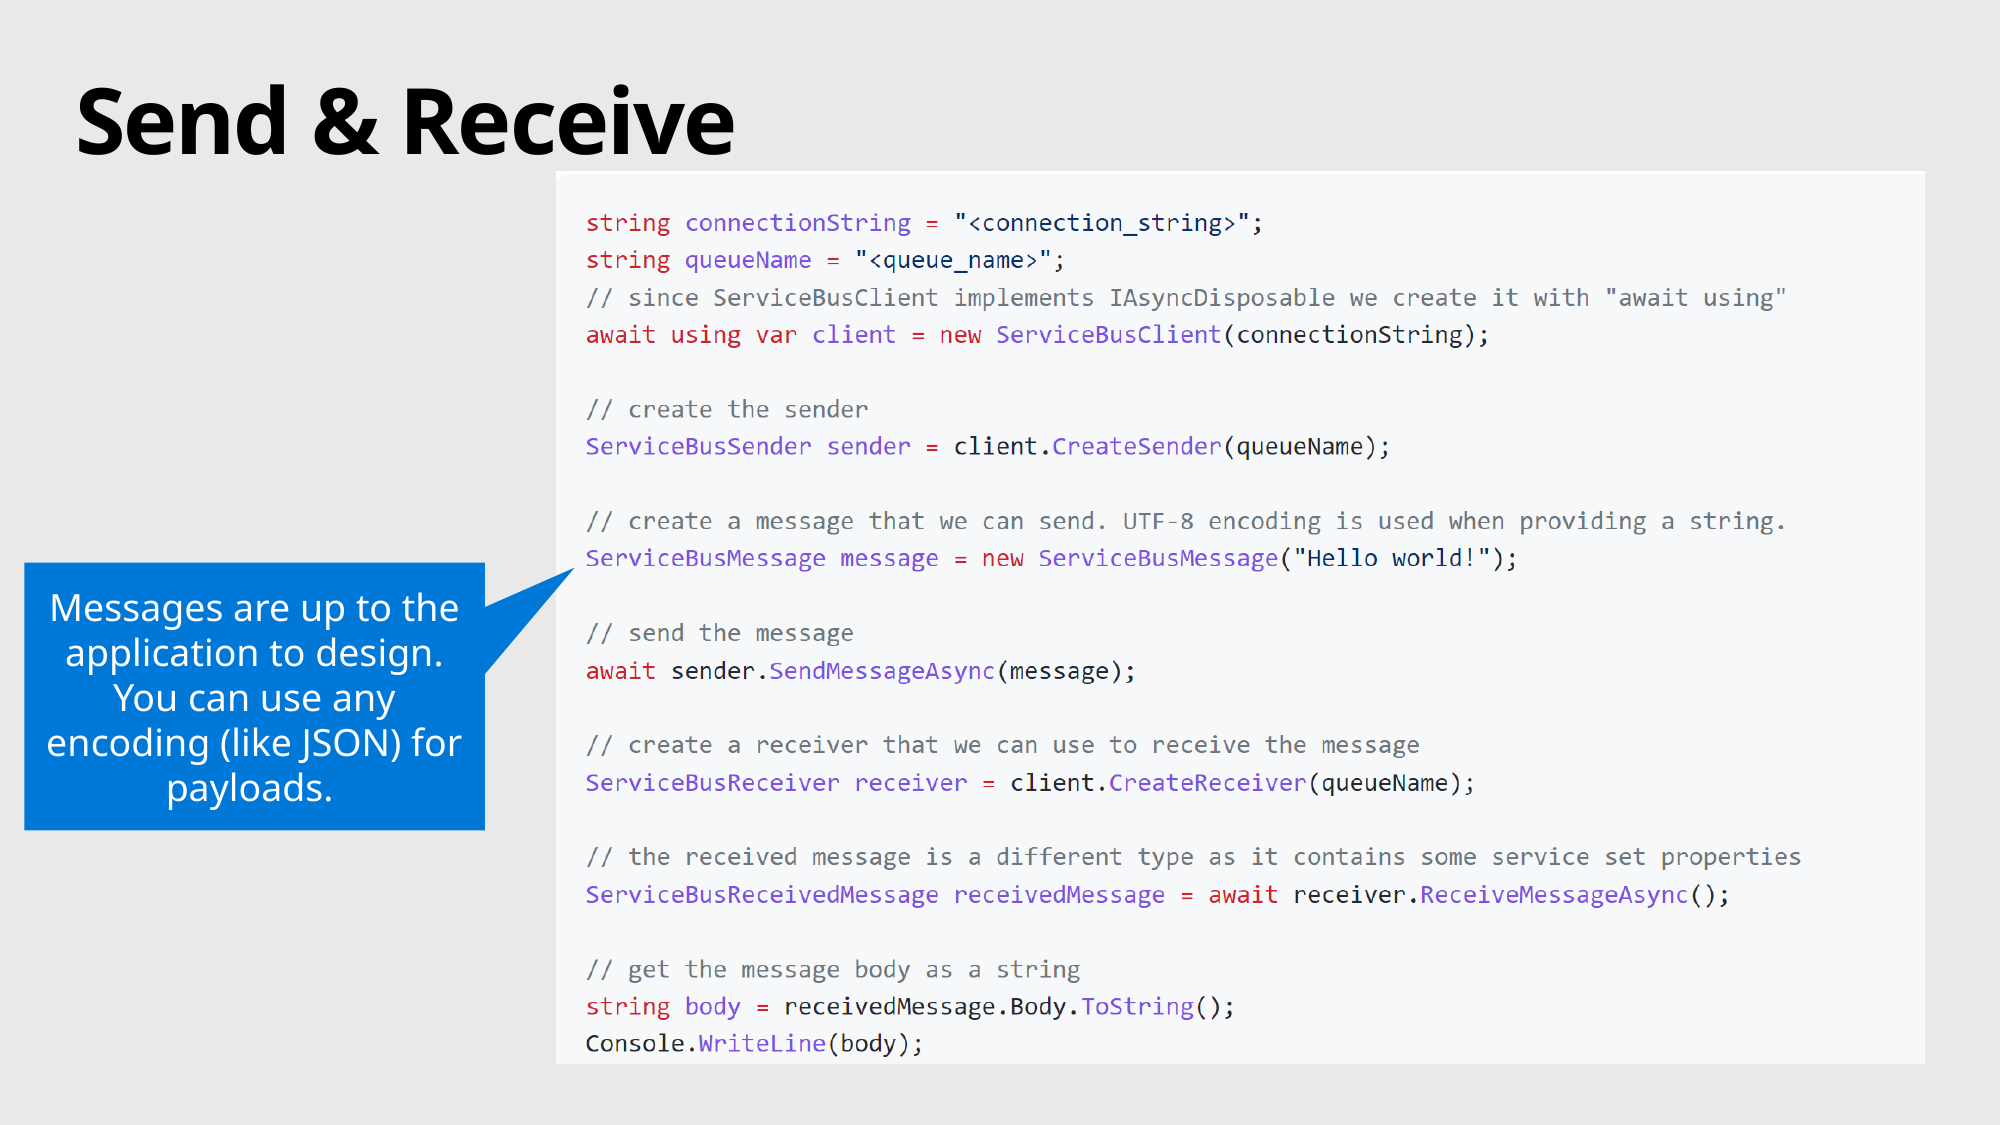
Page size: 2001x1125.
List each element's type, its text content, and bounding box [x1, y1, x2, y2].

picture [556, 171, 1925, 1064]
title Send & Receive [75, 75, 1925, 192]
text_box Messages are up to the application to design. You can use any encoding (like JSON) for payloads. [23, 561, 556, 831]
